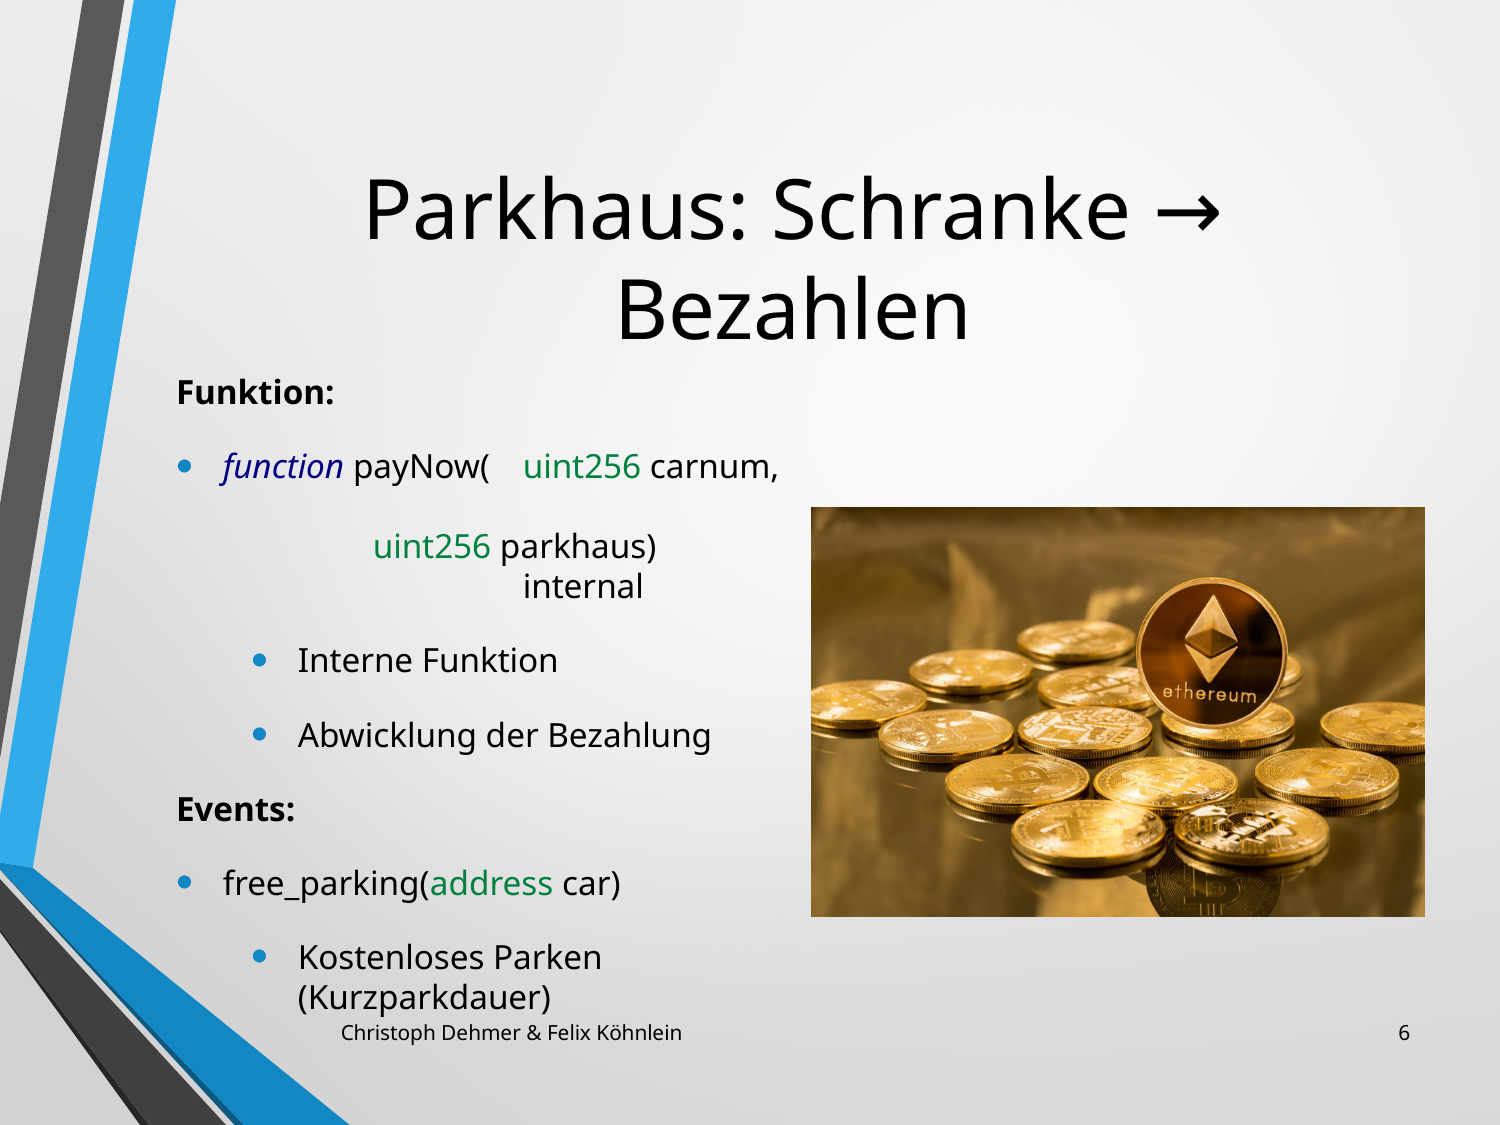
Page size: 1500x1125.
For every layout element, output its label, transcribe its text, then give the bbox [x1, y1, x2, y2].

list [811, 507, 1426, 917]
footer Christoph Dehmer & Felix Köhnlein [325, 1003, 1198, 1064]
list Funktion: function payNow( uint256 carnum, uint256 parkhaus) internal Interne Funktion Abwicklung der Bezahlung Events: free_parking(address car) Kostenloses Parken (Kurzparkdauer) [161, 437, 825, 991]
title Parkhaus: Schranke → Bezahlen [161, 112, 1425, 400]
slide_number 6 [1357, 1003, 1425, 1064]
